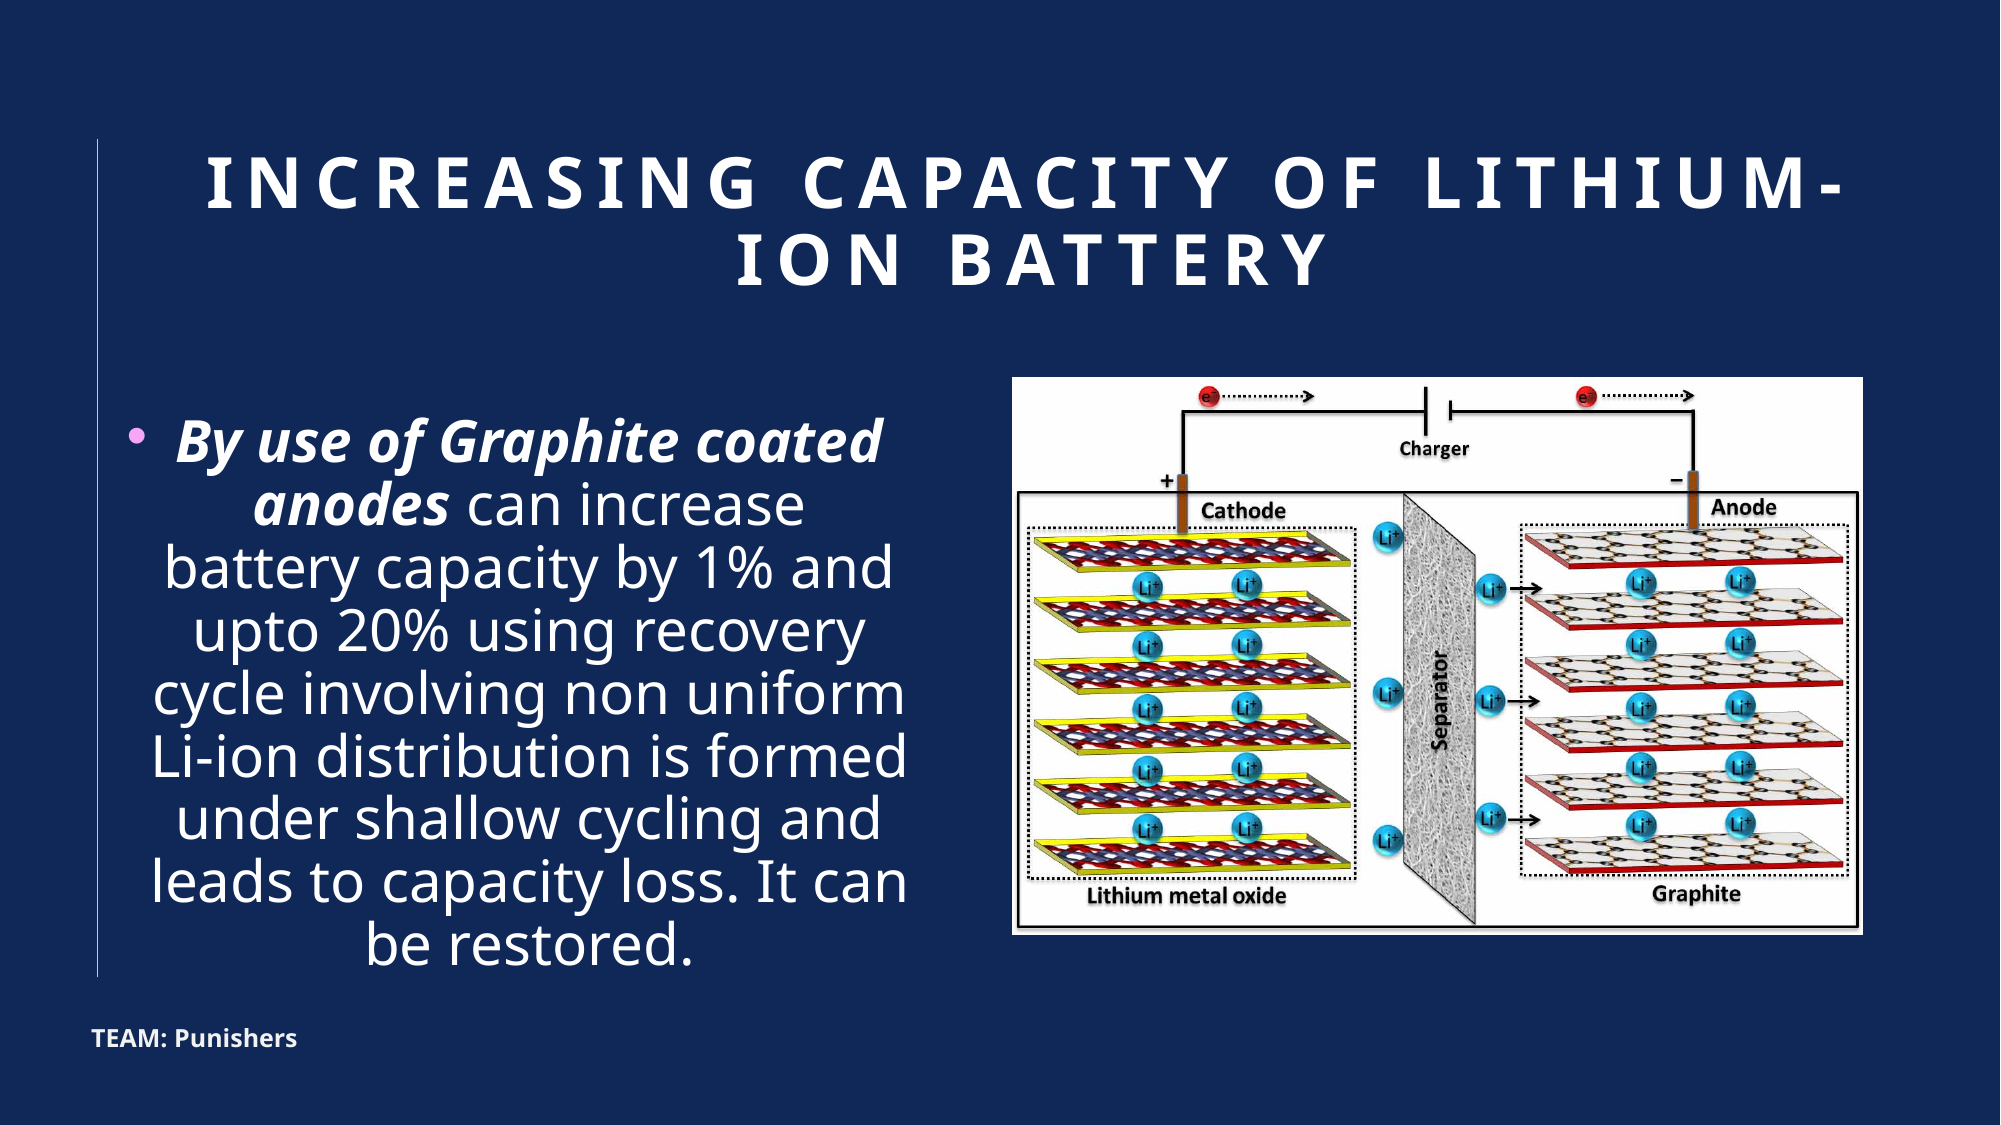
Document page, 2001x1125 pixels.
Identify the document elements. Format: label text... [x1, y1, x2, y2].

text_box TEAM: Punishers [76, 1015, 459, 1061]
picture [1012, 377, 1863, 935]
title INCREASING CAPACITY OF LITHIUM-ION BATTERY [139, 136, 1925, 312]
list By use of Graphite coated anodes can increase battery capacity by 1% and upto 20% using recovery cycle involving non uniform Li-ion distribution is formed under shallow cycling and leads to capacity loss. It can be restored. [76, 405, 927, 1112]
